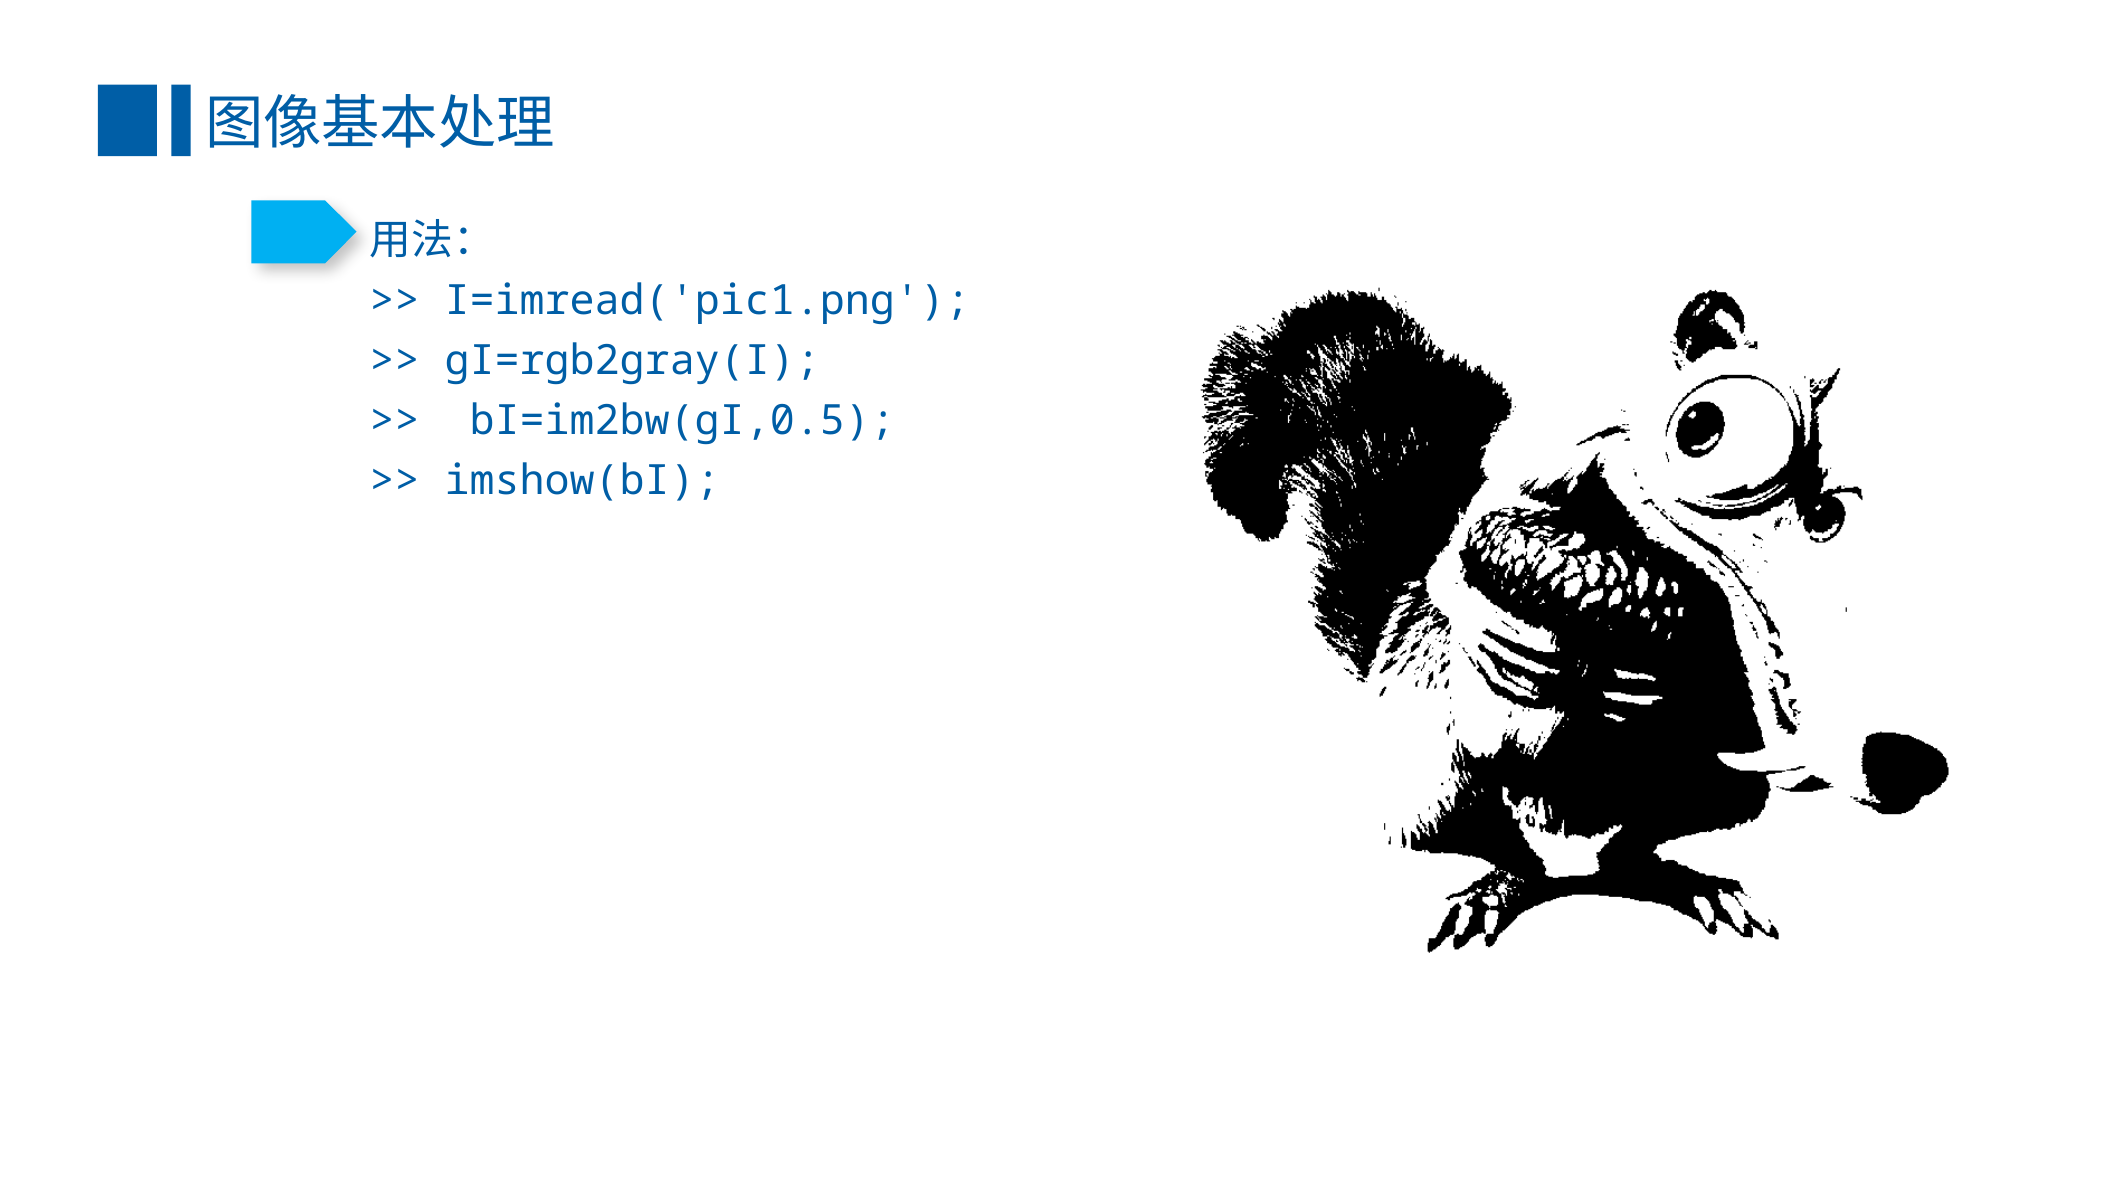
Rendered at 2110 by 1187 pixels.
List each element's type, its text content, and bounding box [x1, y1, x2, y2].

picture [1174, 233, 2057, 1021]
text_box [250, 199, 353, 265]
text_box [97, 77, 986, 164]
text_box 用法： >> I=imread('pic1.png'); >> gI=rgb2gray(I); >> bI=im2bw(gI,0.5); >> imshow(bI); [353, 194, 2000, 511]
